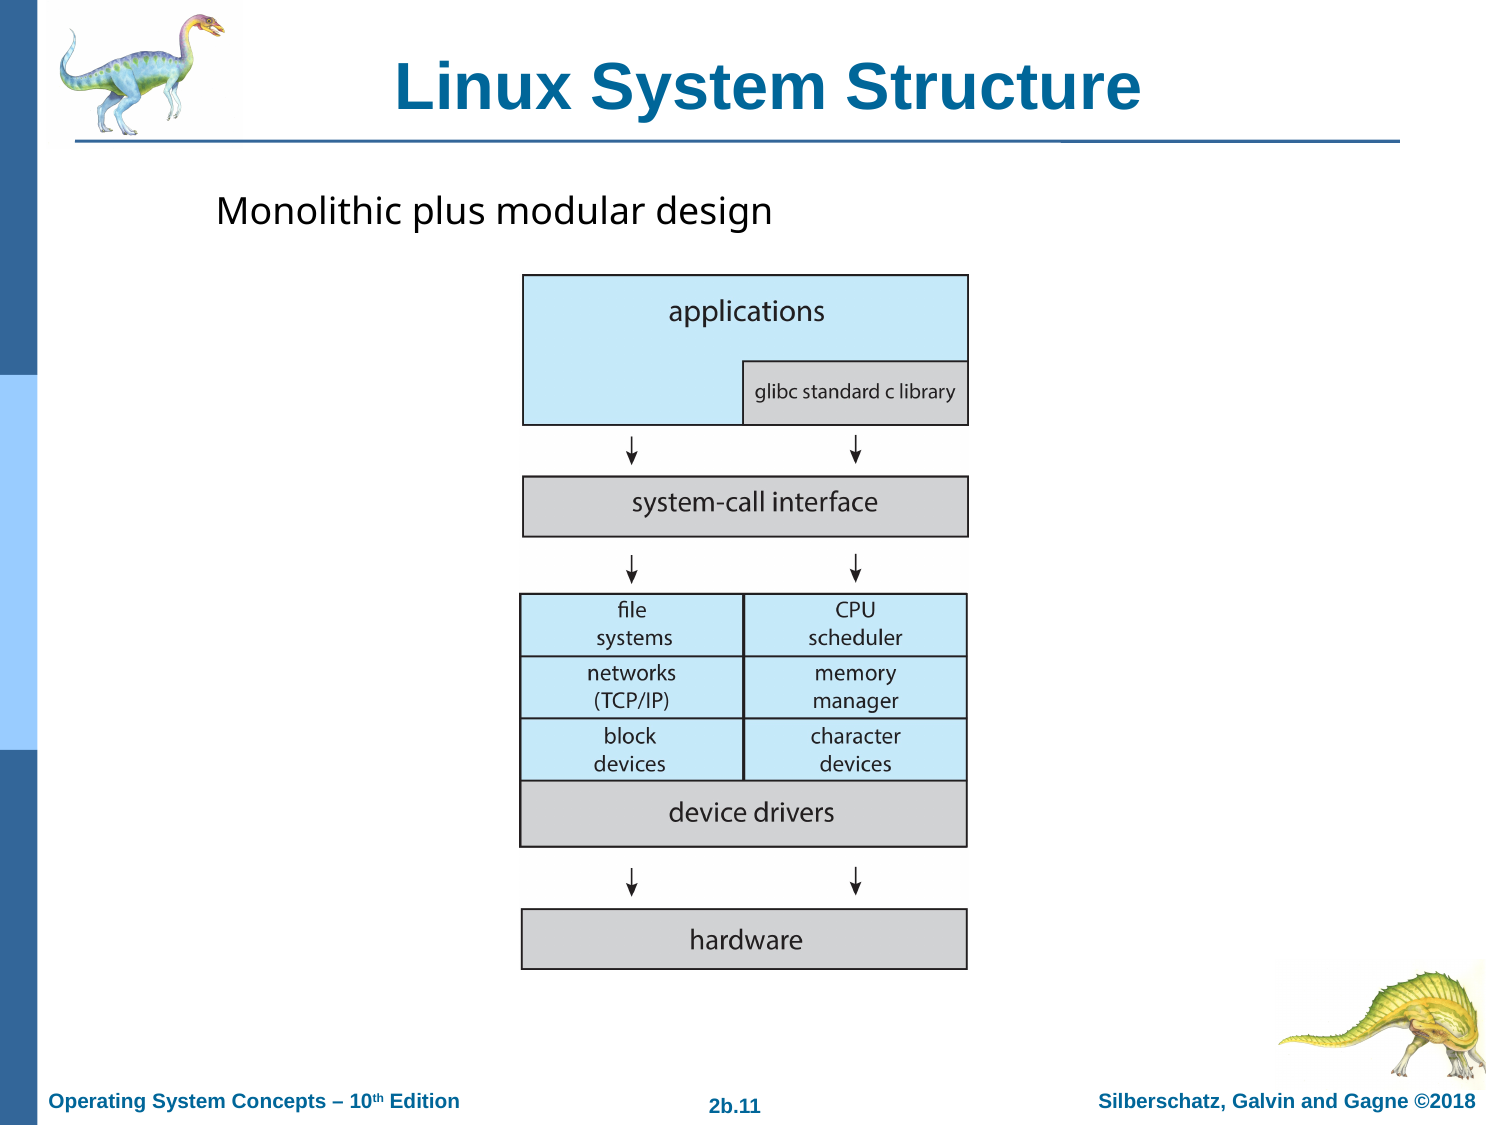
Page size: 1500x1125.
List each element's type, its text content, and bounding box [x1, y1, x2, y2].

picture [46, 0, 243, 149]
picture [1275, 959, 1486, 1090]
text_box Monolithic plus modular design [200, 179, 1348, 240]
title Linux System Structure [141, 35, 1396, 130]
picture [518, 274, 969, 970]
